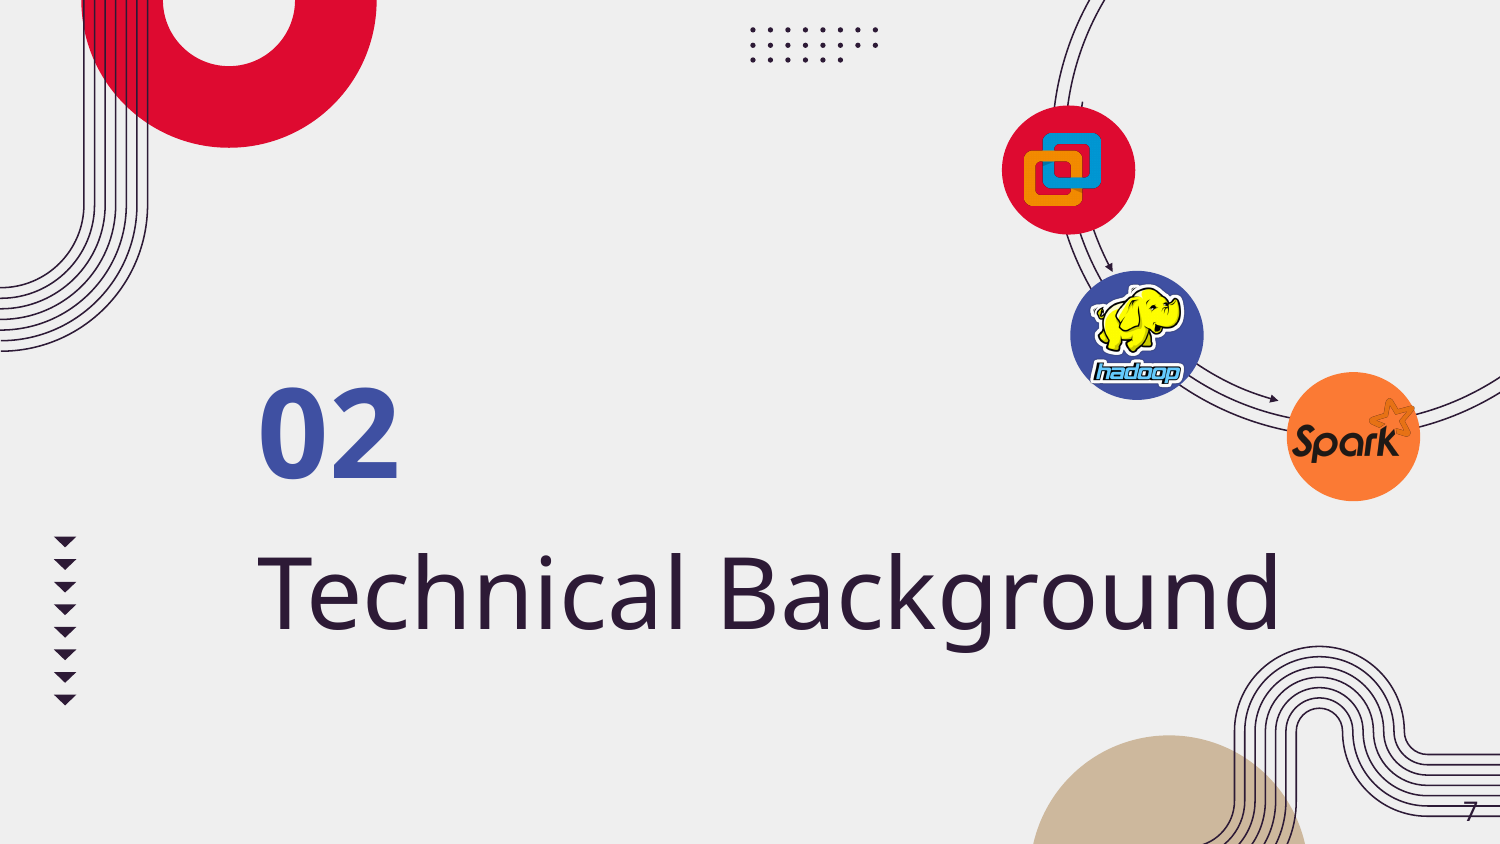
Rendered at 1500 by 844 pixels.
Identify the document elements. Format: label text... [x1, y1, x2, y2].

title 02 [242, 332, 446, 519]
picture [1292, 375, 1415, 498]
picture [1010, 112, 1101, 228]
slide_number 7 [1403, 779, 1494, 844]
title Technical Background [242, 514, 1415, 653]
text_box [1001, 150, 1005, 190]
picture [1088, 282, 1186, 389]
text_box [1051, 0, 1500, 491]
